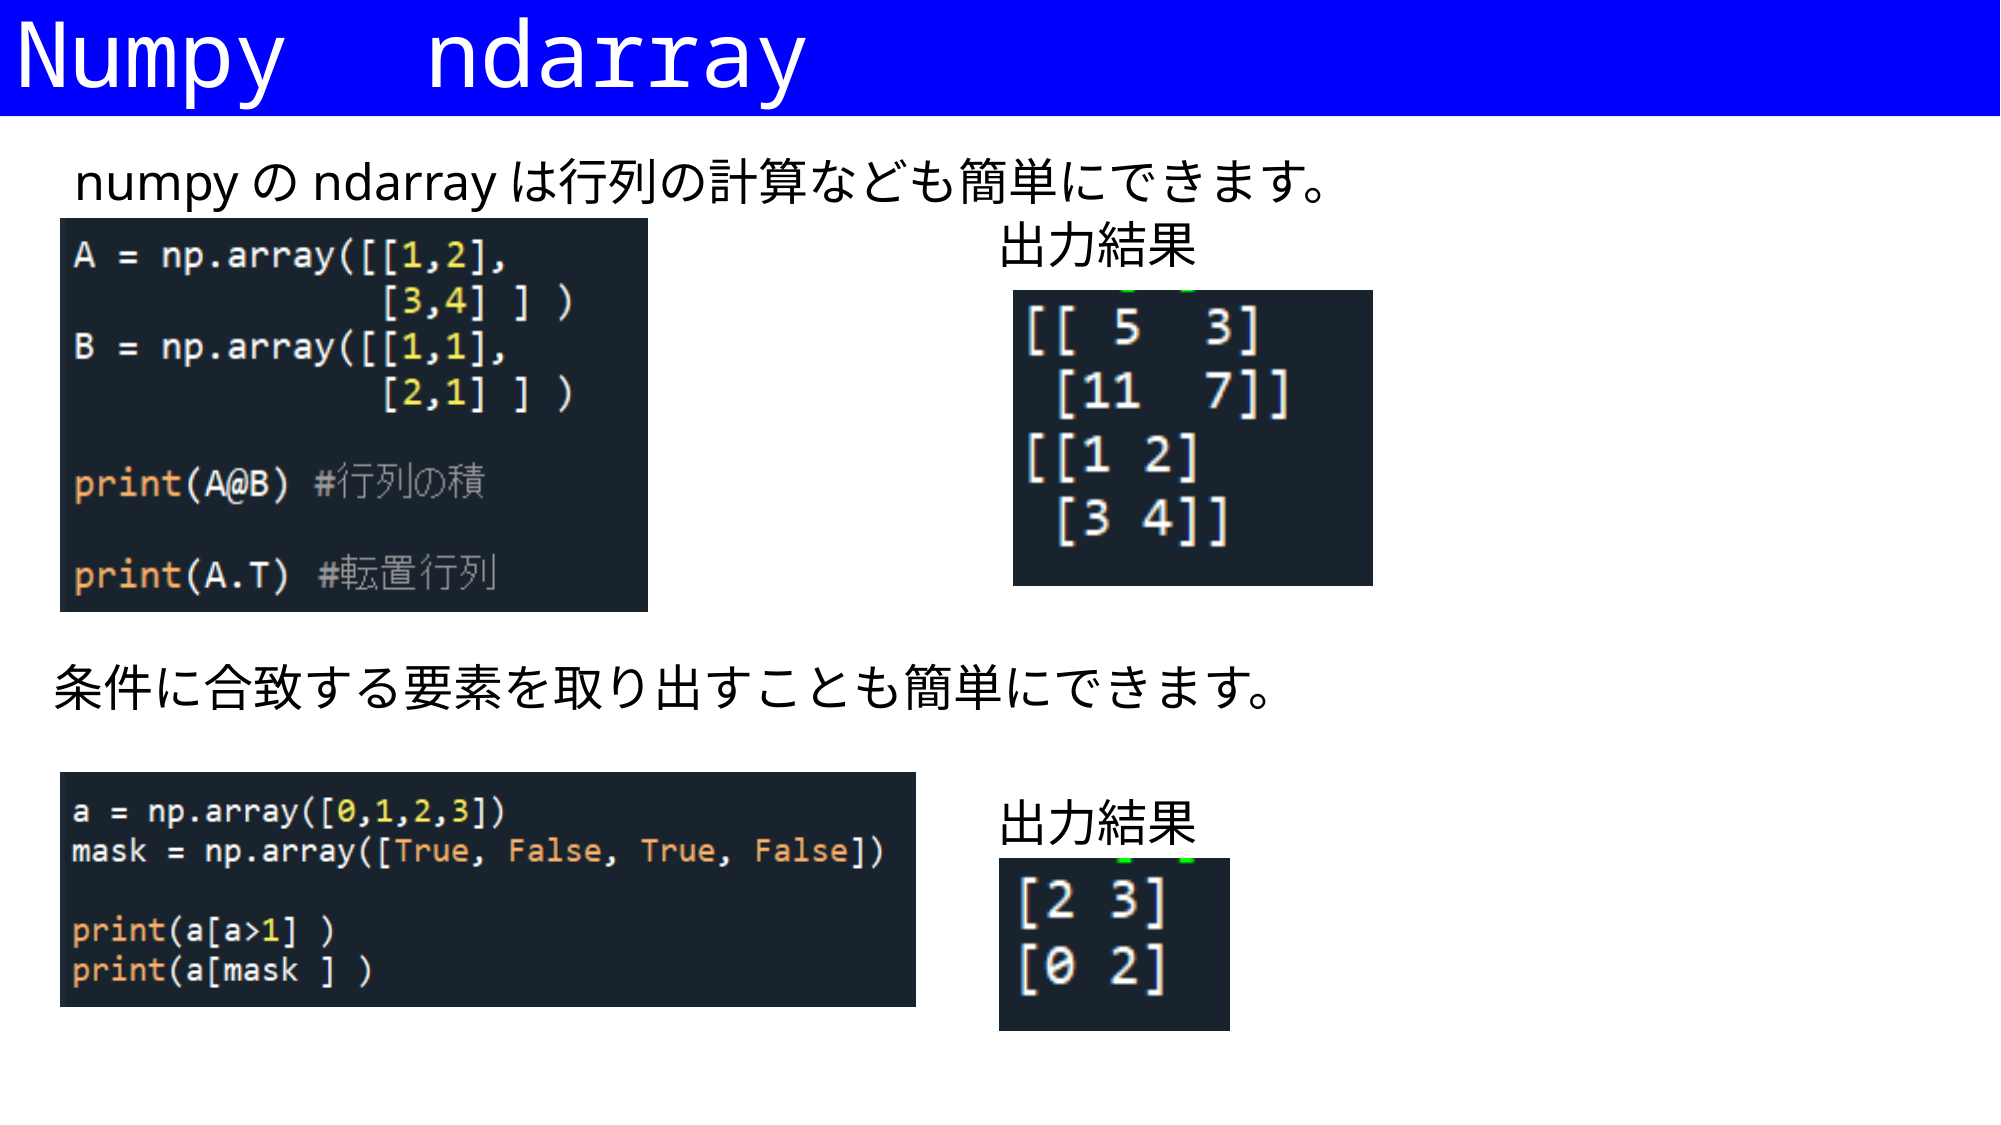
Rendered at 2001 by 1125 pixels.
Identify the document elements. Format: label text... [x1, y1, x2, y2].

picture [59, 772, 916, 1007]
text_box 出力結果 [982, 205, 2000, 281]
picture [999, 858, 1230, 1032]
title Numpy ndarray [0, 0, 2000, 117]
picture [59, 218, 648, 612]
text_box numpyのndarrayは行列の計算なども簡単にできます。 [60, 142, 1677, 218]
text_box 条件に合致する要素を取り出すことも簡単にできます。 [38, 649, 1592, 725]
text_box 出力結果 [982, 783, 2000, 859]
picture [1013, 290, 1373, 586]
